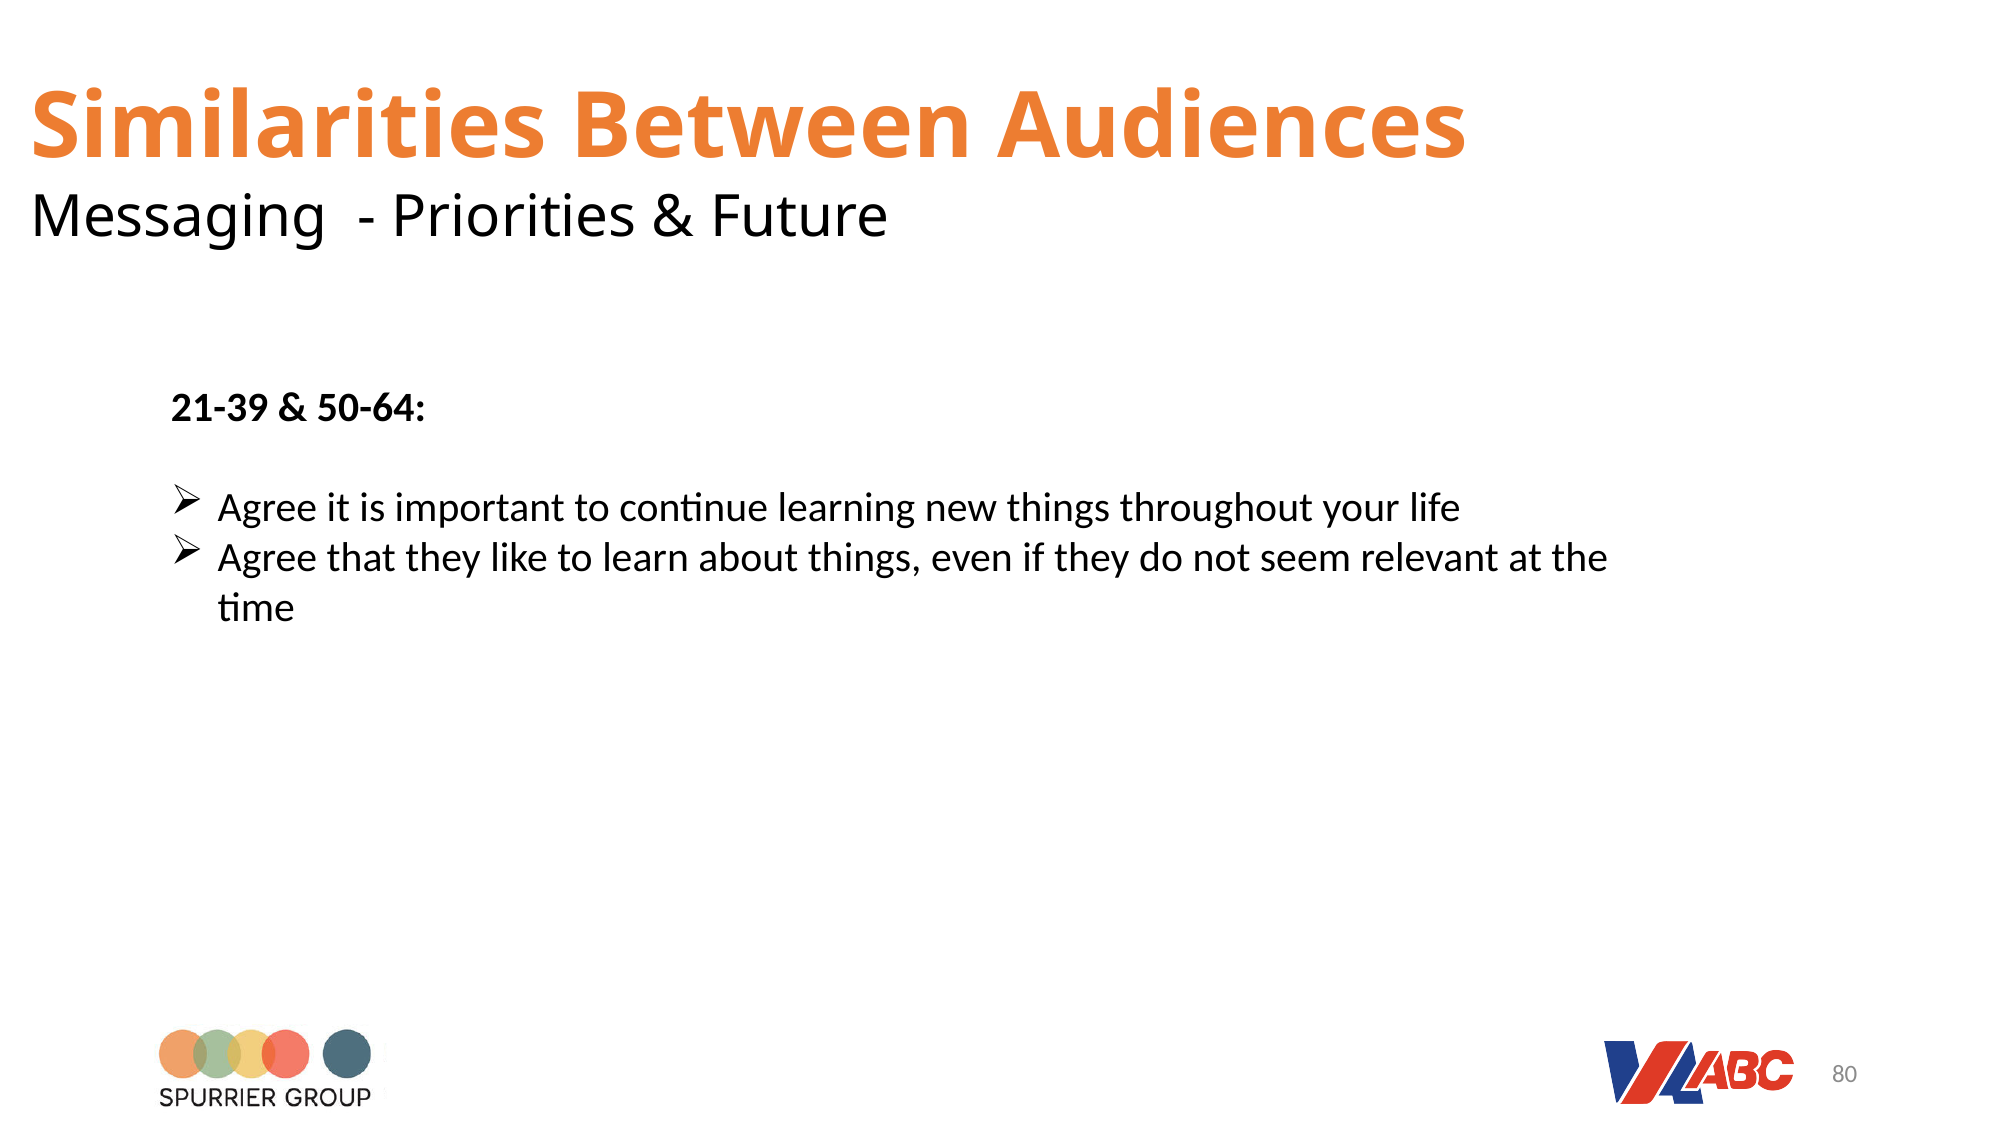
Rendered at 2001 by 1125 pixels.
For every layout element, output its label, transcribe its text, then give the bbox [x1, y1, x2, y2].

slide_number 80 [1422, 1042, 1873, 1103]
text_box 21-39 & 50-64: Agree it is important to continue learning new things throughout your life Agree that they like to learn about things, even if they do not seem relevant at the time [156, 371, 1674, 637]
picture [154, 1024, 396, 1117]
title Messaging - Priorities & Future [15, 237, 1741, 327]
text_box Similarities Between Audiences [15, 18, 1741, 237]
